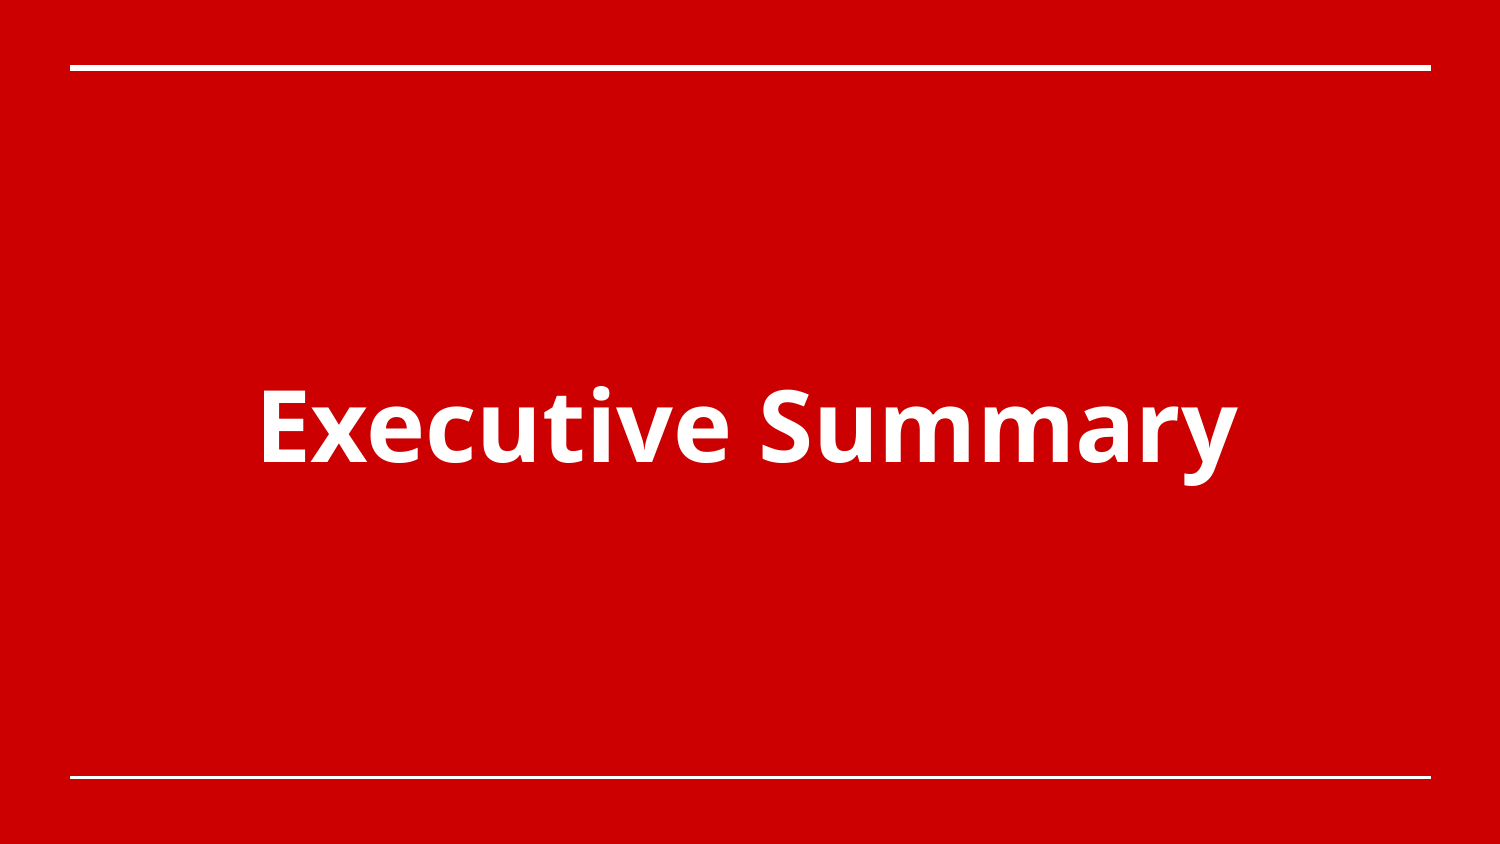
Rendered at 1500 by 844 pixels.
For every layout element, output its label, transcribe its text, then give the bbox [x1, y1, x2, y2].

title Executive Summary [66, 296, 1428, 550]
